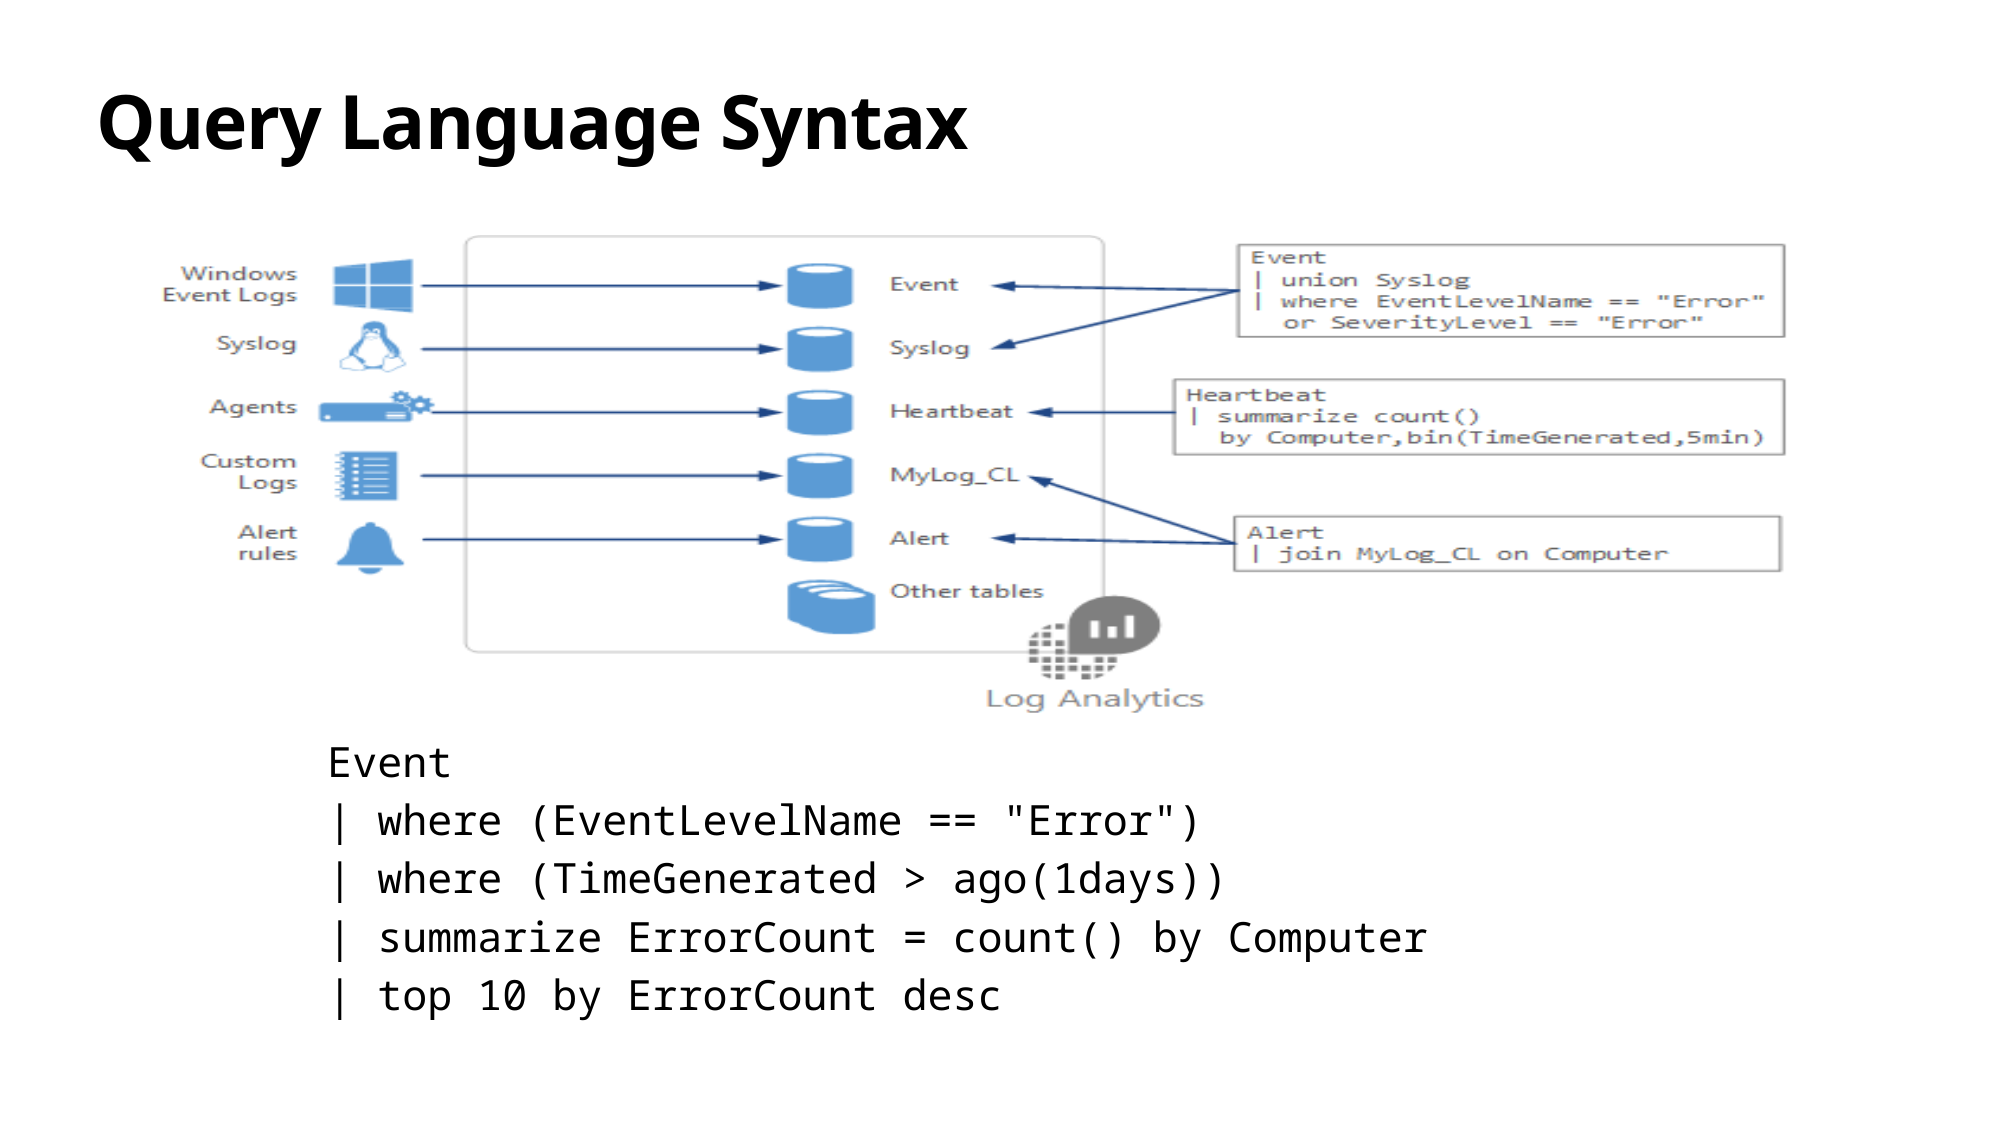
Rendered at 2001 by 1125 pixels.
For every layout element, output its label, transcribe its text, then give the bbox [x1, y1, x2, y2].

title Query Language Syntax [96, 75, 1904, 166]
list Event | where (EventLevelName == "Error") | where (TimeGenerated > ago(1days)) | summarize ErrorCount = count() by Computer | top 10 by ErrorCount desc [289, 735, 1543, 1029]
picture [146, 235, 1799, 725]
